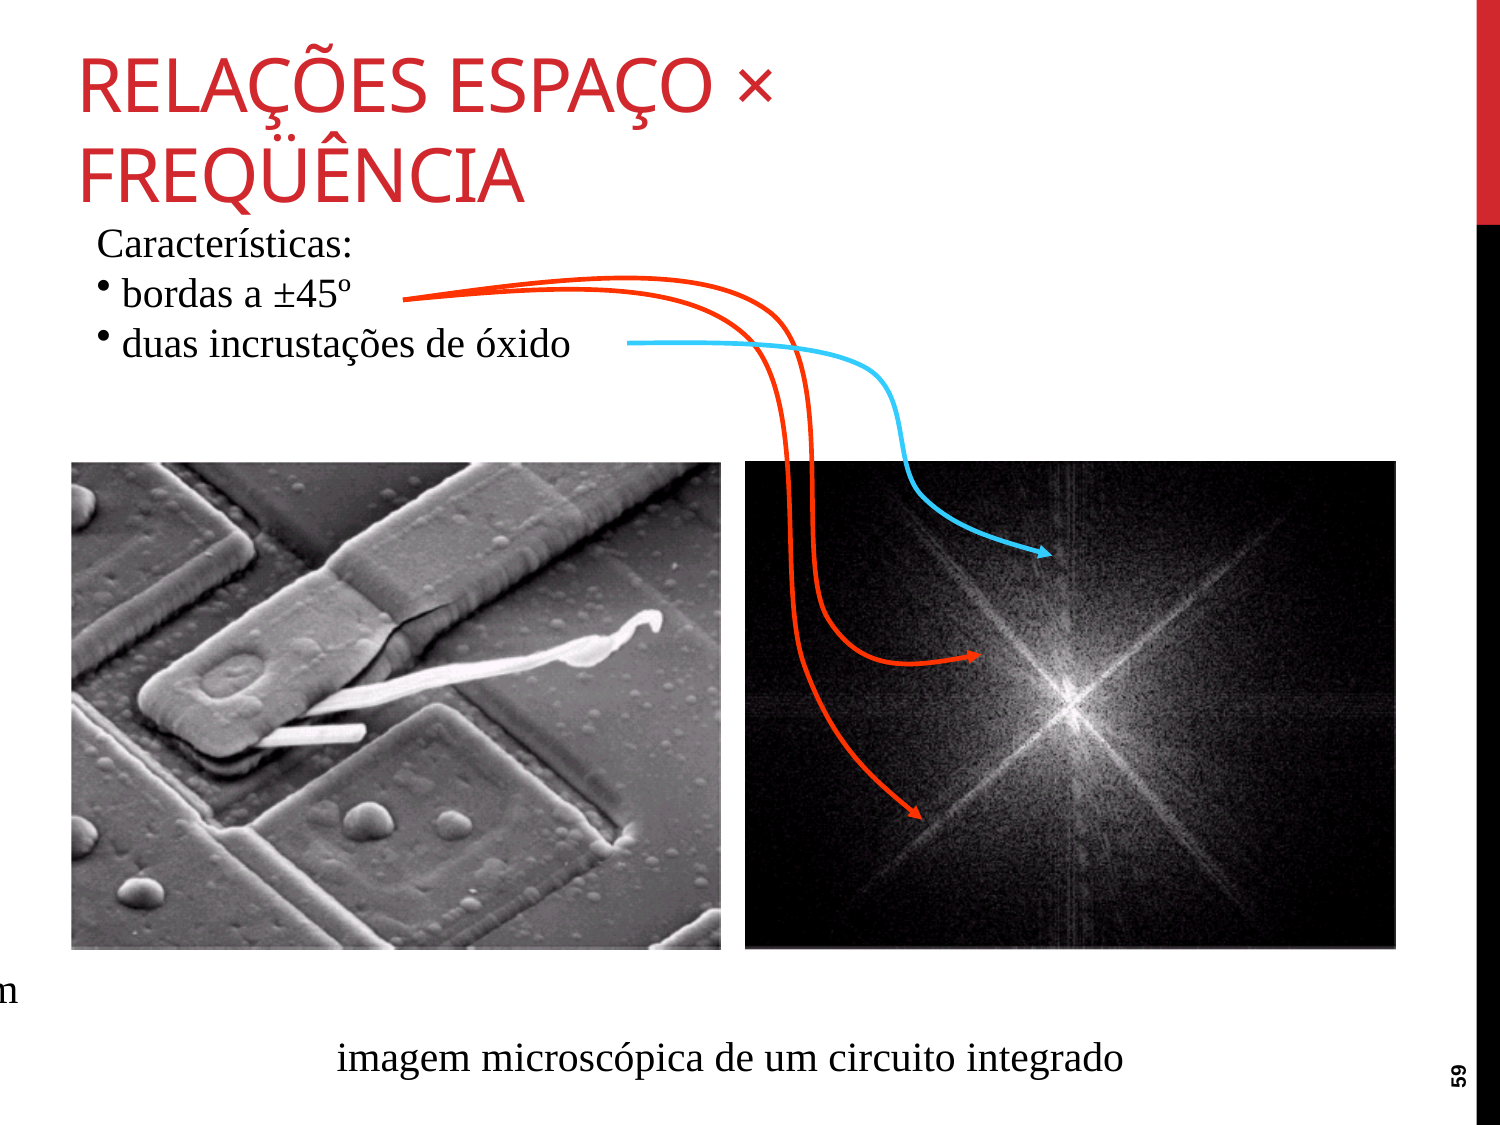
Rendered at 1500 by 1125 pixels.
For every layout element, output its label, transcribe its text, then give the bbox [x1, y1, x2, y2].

text_box Características: bordas a ±45º duas incrustações de óxido [81, 208, 587, 373]
text_box imagem microscópica de um circuito integrado [321, 1022, 1140, 1087]
title relações espaço × freqüência [61, 0, 1012, 225]
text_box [0, 461, 721, 1021]
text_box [402, 258, 983, 821]
slide_number 59 [1427, 955, 1488, 1104]
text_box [744, 460, 1500, 951]
